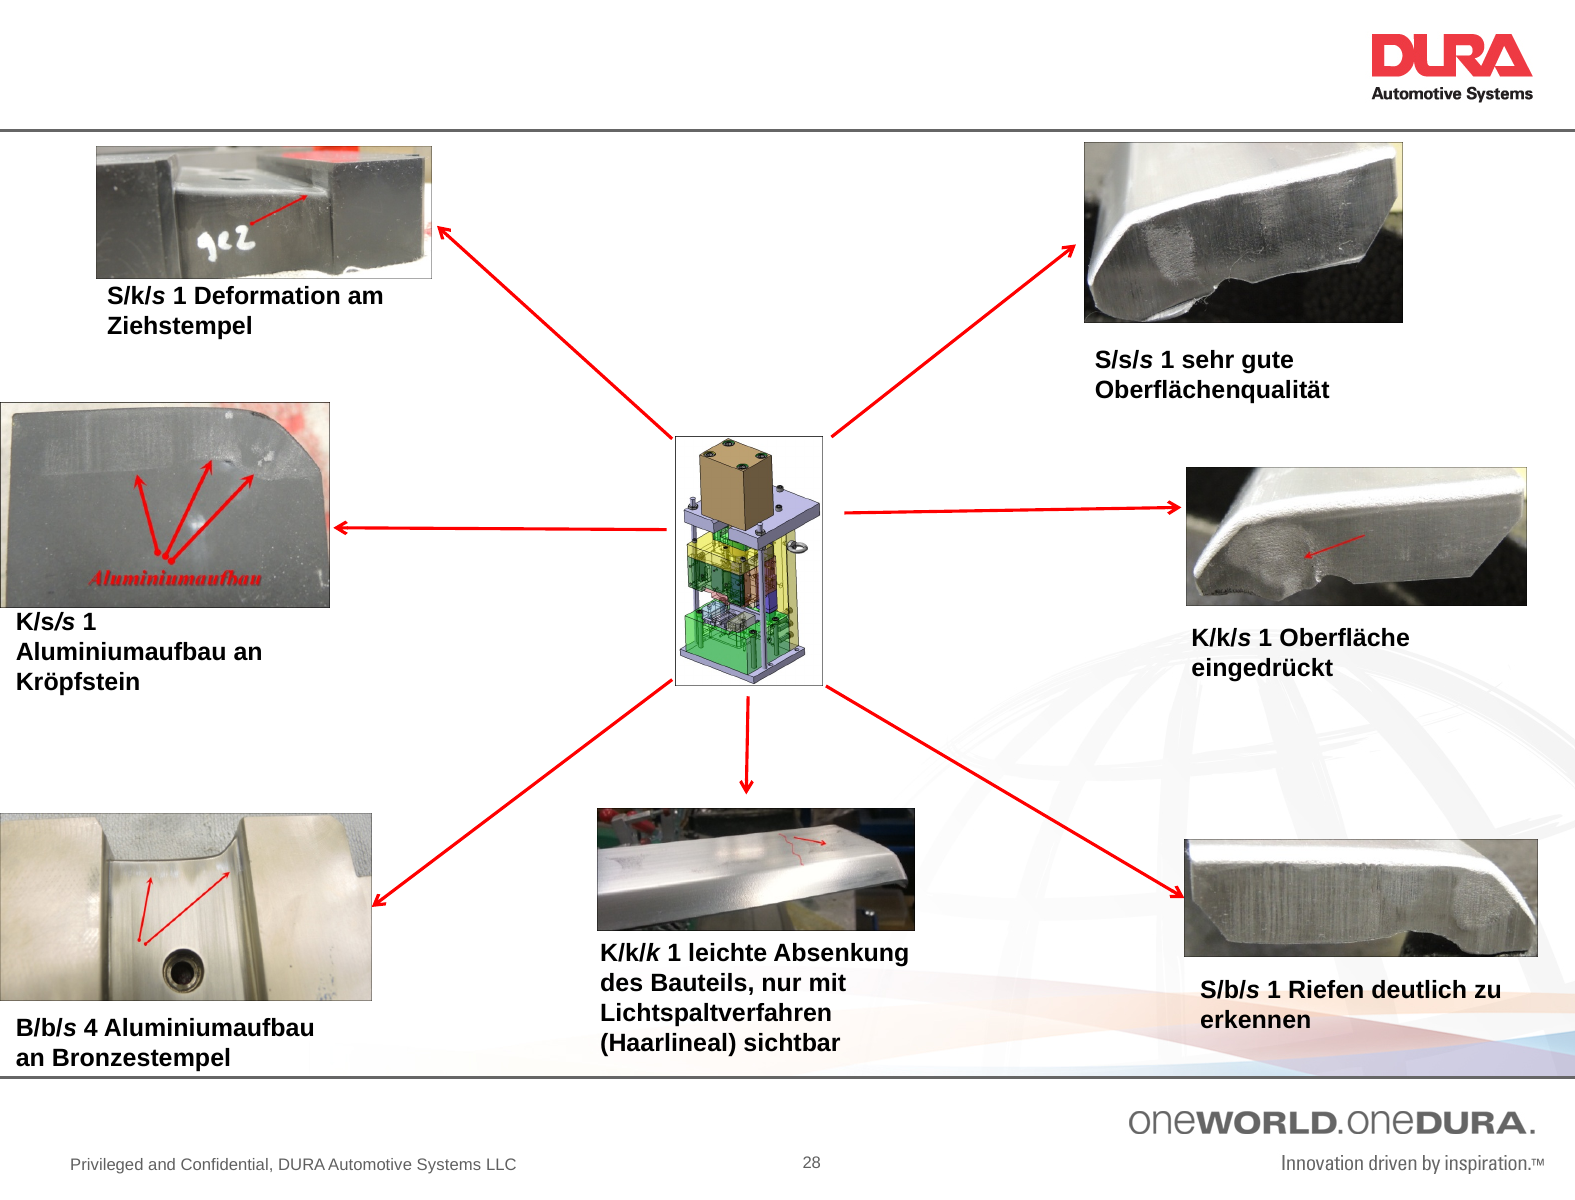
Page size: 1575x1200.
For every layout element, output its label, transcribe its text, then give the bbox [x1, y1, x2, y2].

text_box B/b/s 4 Aluminiumaufbau an Bronzestempel [0, 1008, 366, 1080]
text_box K/k/s 1 Oberfläche eingedrückt [1175, 613, 1511, 689]
text_box K/k/k 1 leichte Absenkung des Bauteils, nur mit Lichtspaltverfahren (Haarlineal) sichtbar [584, 928, 932, 1064]
text_box K/s/s 1 Aluminiumaufbau an Kröpfstein [0, 616, 323, 734]
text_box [371, 679, 673, 908]
text_box S/b/s 1 Riefen deutlich zu erkennen [1184, 965, 1545, 1041]
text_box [844, 507, 1181, 514]
picture [0, 0, 1575, 1200]
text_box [825, 685, 1185, 899]
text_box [831, 244, 1077, 438]
text_box S/s/s 1 sehr gute Oberflächenqualität [1081, 335, 1402, 411]
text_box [436, 225, 673, 440]
text_box S/k/s 1 Deformation am Ziehstempel [91, 279, 427, 348]
